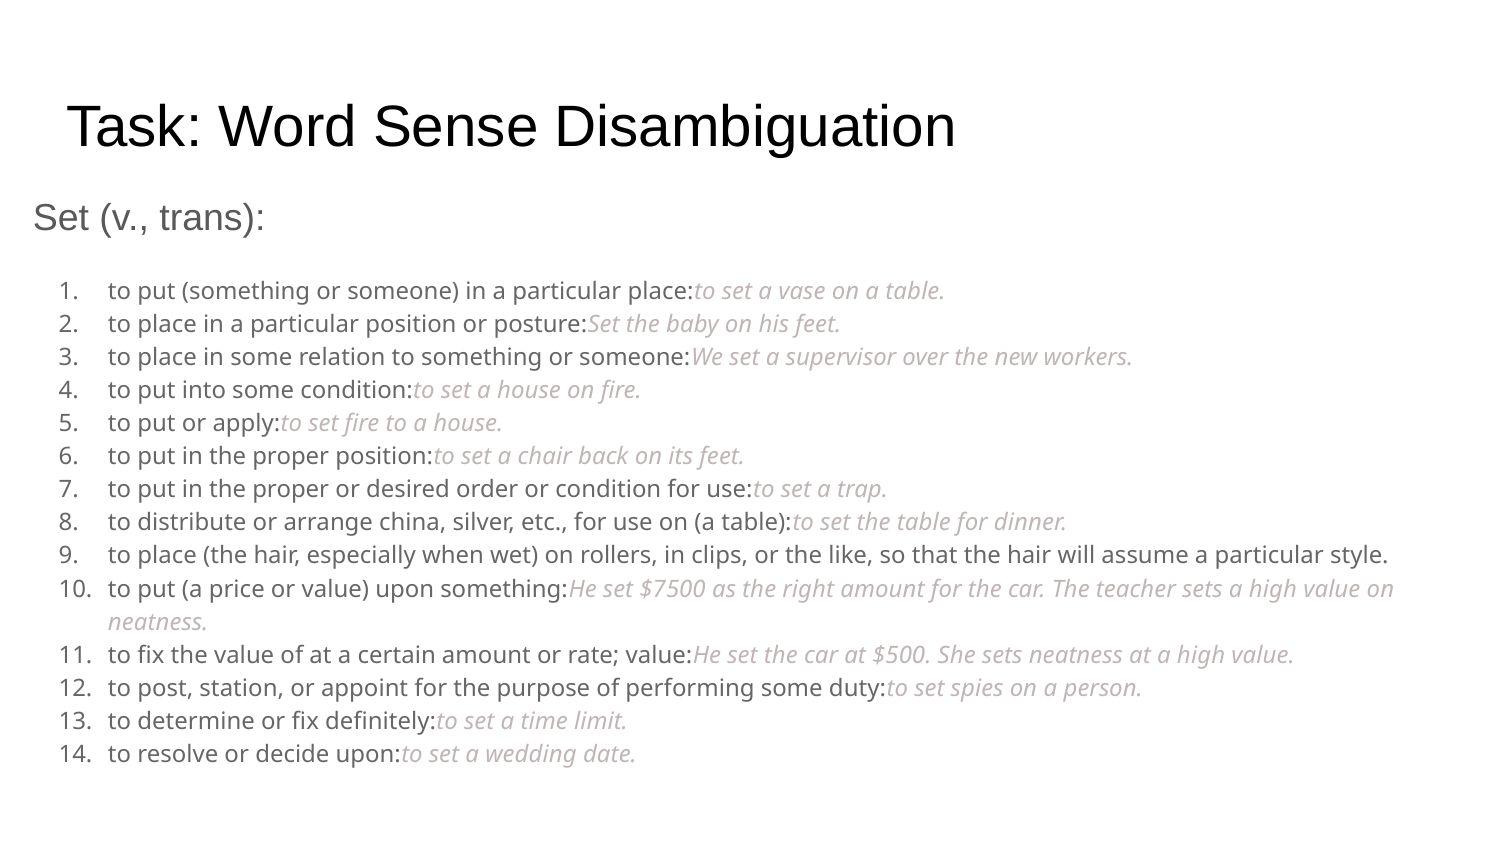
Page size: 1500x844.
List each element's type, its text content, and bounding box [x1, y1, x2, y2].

title Task: Word Sense Disambiguation [51, 72, 1449, 167]
list Set (v., trans): to put (something or someone) in a particular place:to set a vase on a table. to place in a particular position or posture:Set the baby on his feet. to place in some relation to something or someone:We set a supervisor over the new workers. to put into some condition:to set a house on fire. to put or apply:to set fire to a house. to put in the proper position:to set a chair back on its feet. to put in the proper or desired order or condition for use:to set a trap. to distribute or arrange china, silver, etc., for use on (a table):to set the table for dinner. to place (the hair, especially when wet) on rollers, in clips, or the like, so that the hair will assume a particular style. to put (a price or value) upon something:He set $7500 as the right amount for the car. The teacher sets a high value on neatness. to fix the value of at a certain amount or rate; value:He set the car at $500. She sets neatness at a high value. to post, station, or appoint for the purpose of performing some duty:to set spies on a person. to determine or fix definitely:to set a time limit. to resolve or decide upon:to set a wedding date. [17, 171, 1488, 795]
